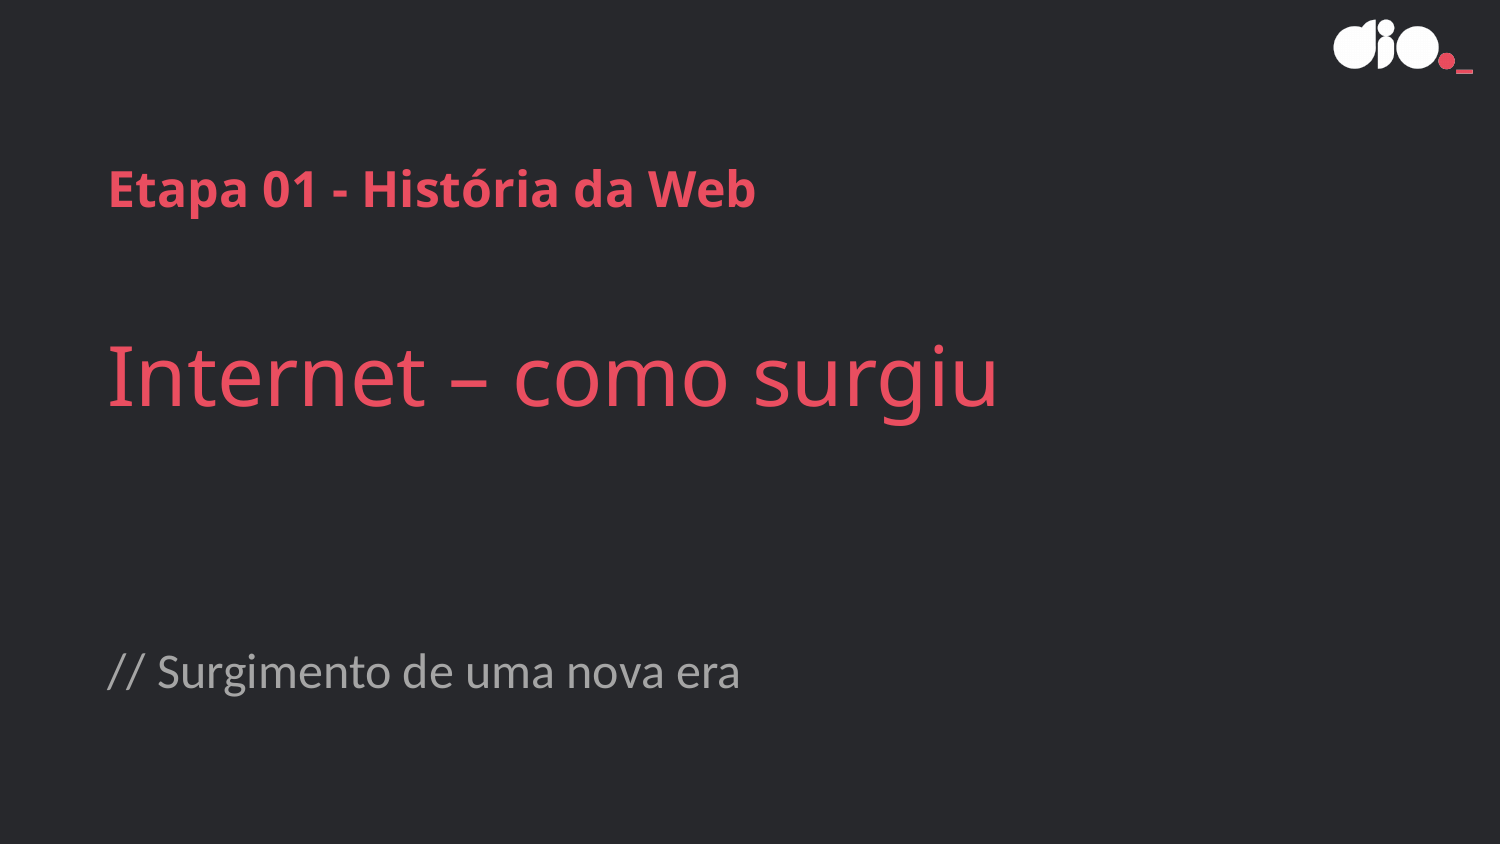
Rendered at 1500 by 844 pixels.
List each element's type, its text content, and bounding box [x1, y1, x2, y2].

text_box // Surgimento de uma nova era [92, 635, 1309, 701]
picture [1332, 19, 1474, 75]
text_box Etapa 01 - História da Web [92, 142, 1309, 223]
text_box Internet – como surgiu [92, 292, 1309, 558]
